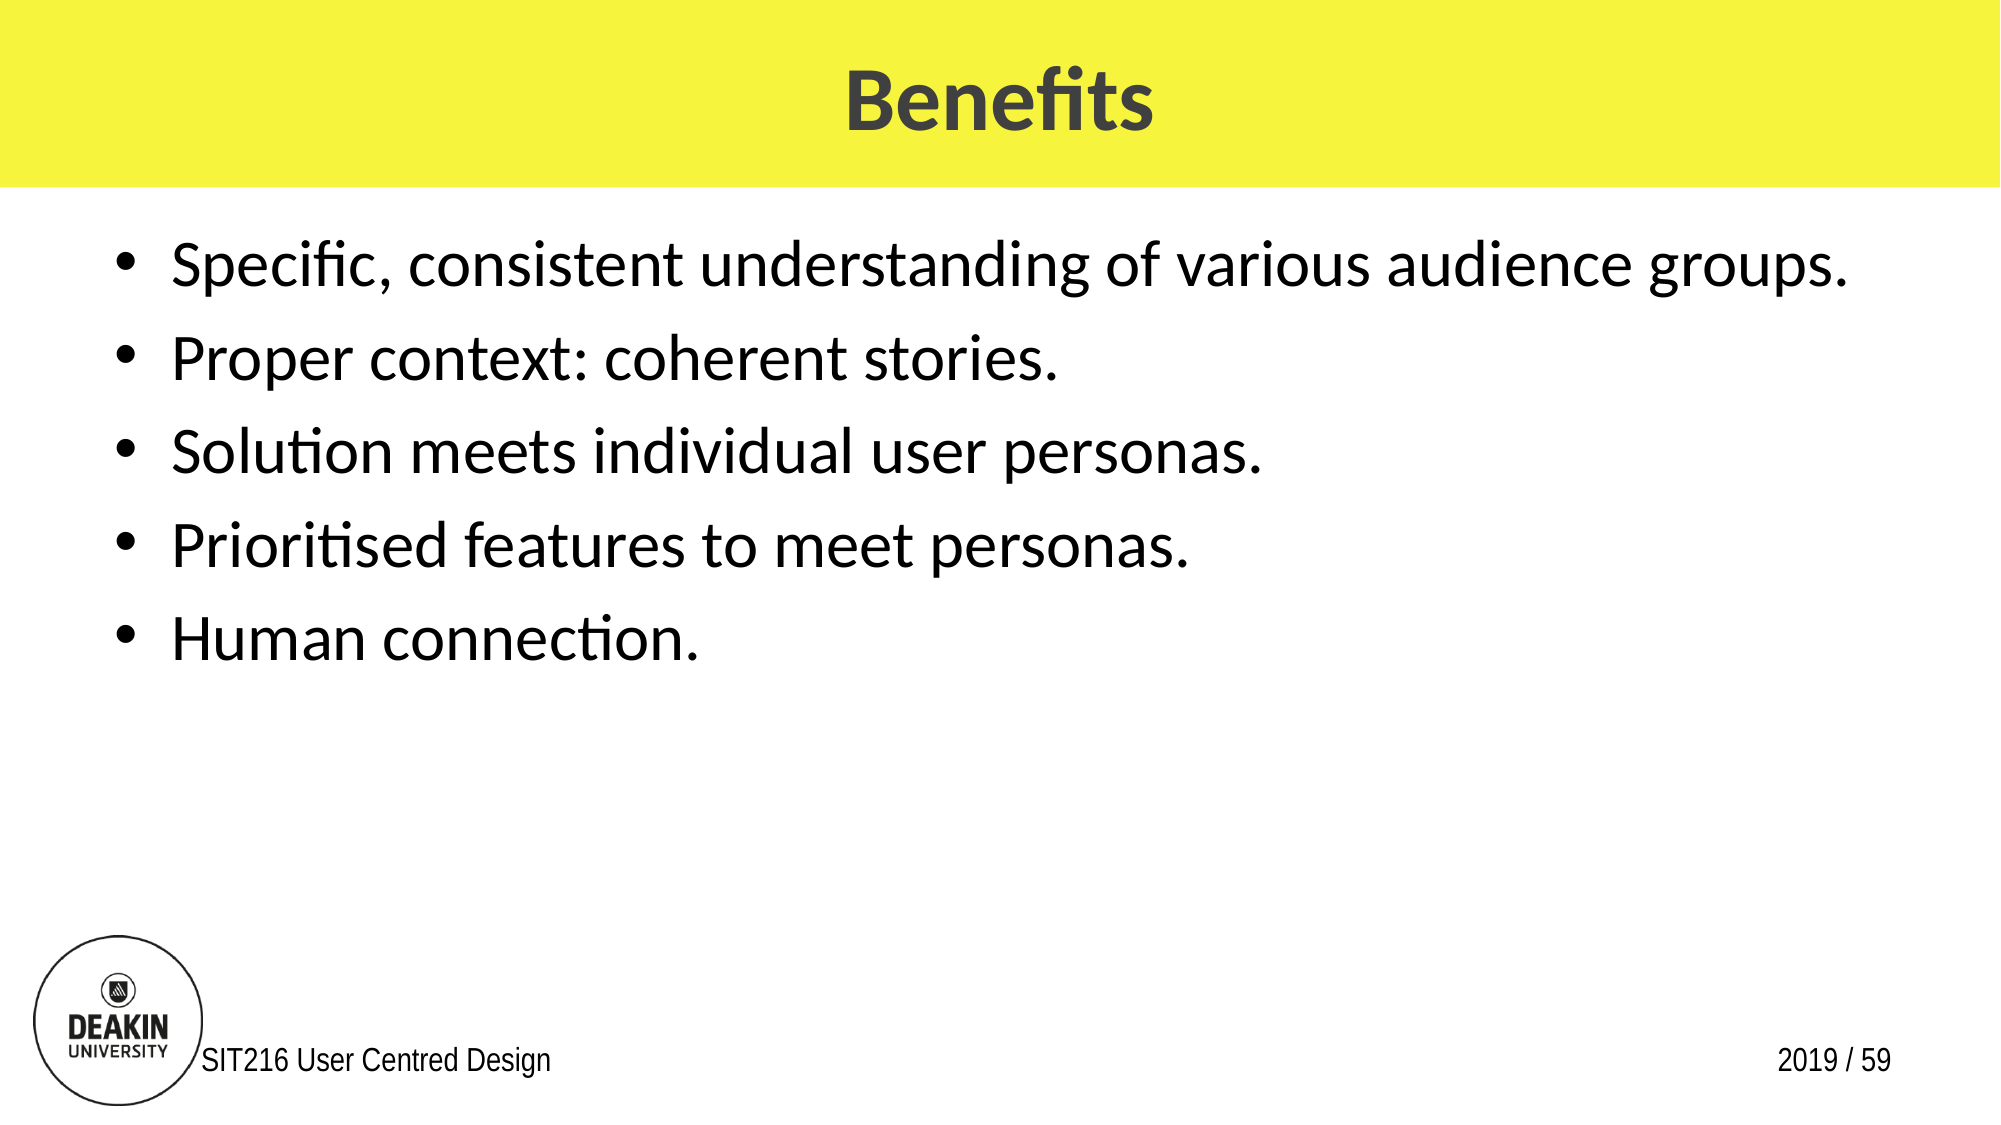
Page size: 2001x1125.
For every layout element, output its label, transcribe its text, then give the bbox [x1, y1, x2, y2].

title Benefits [0, 0, 2000, 188]
picture [33, 935, 203, 1106]
list Specific, consistent understanding of various audience groups. Proper context: coherent stories. Solution meets individual user personas. Prioritised features to meet personas. Human connection. [99, 212, 1900, 1005]
